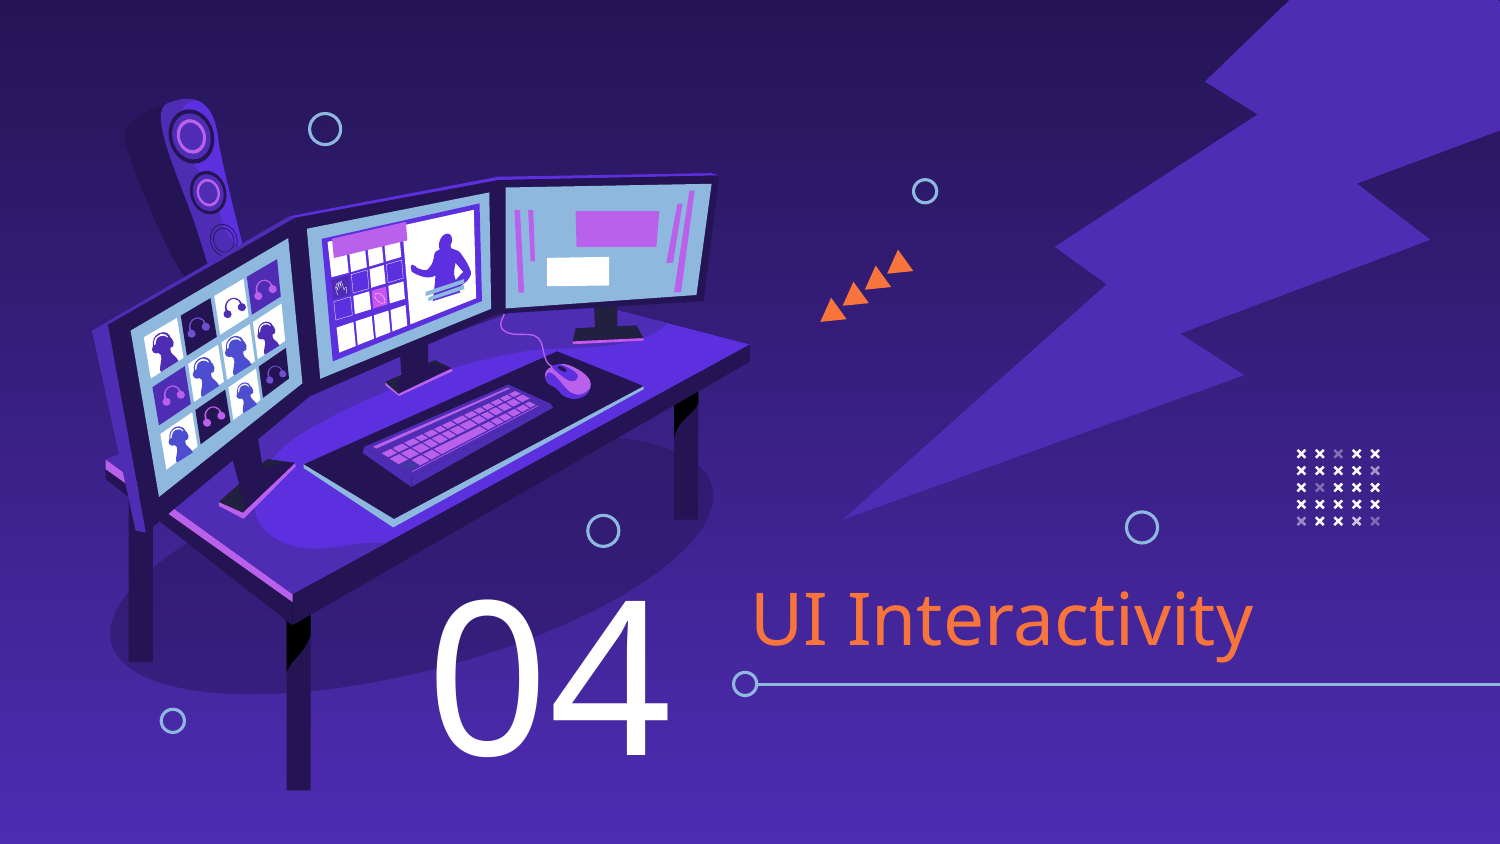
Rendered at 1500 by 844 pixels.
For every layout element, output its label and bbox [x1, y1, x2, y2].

text_box [84, 98, 751, 791]
text_box [160, 113, 1384, 733]
